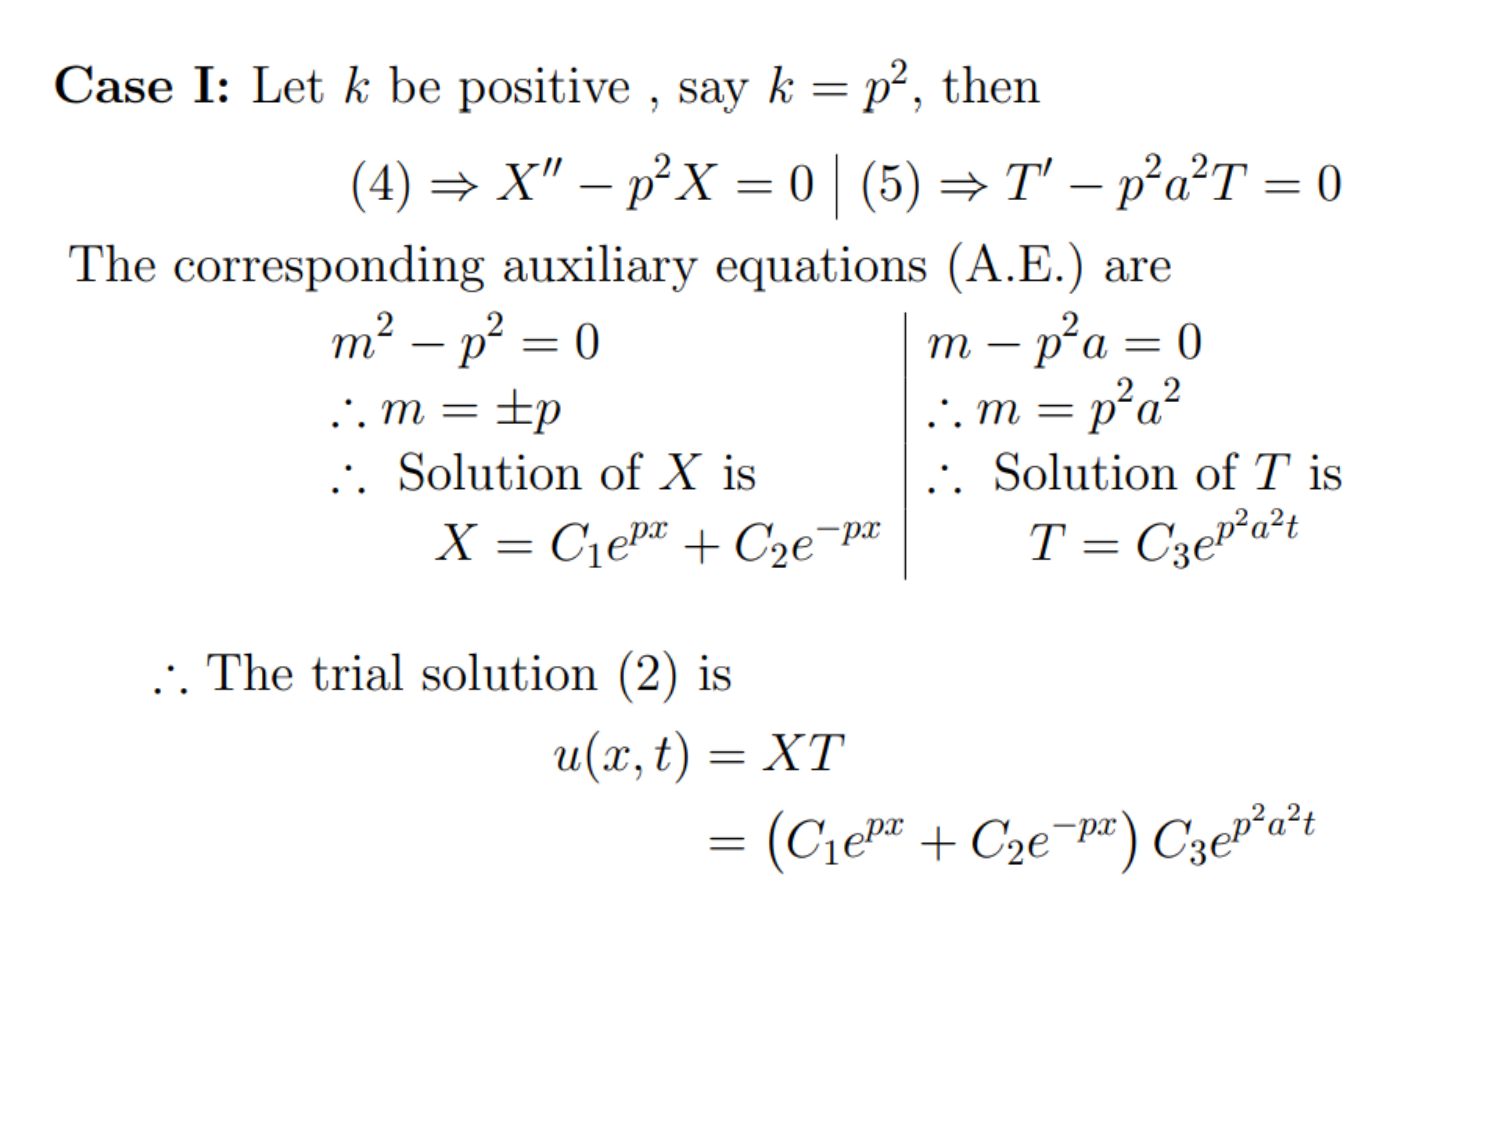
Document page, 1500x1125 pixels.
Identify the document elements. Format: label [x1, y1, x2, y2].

list [34, 34, 1059, 120]
picture [46, 116, 1365, 593]
picture [128, 632, 1325, 879]
